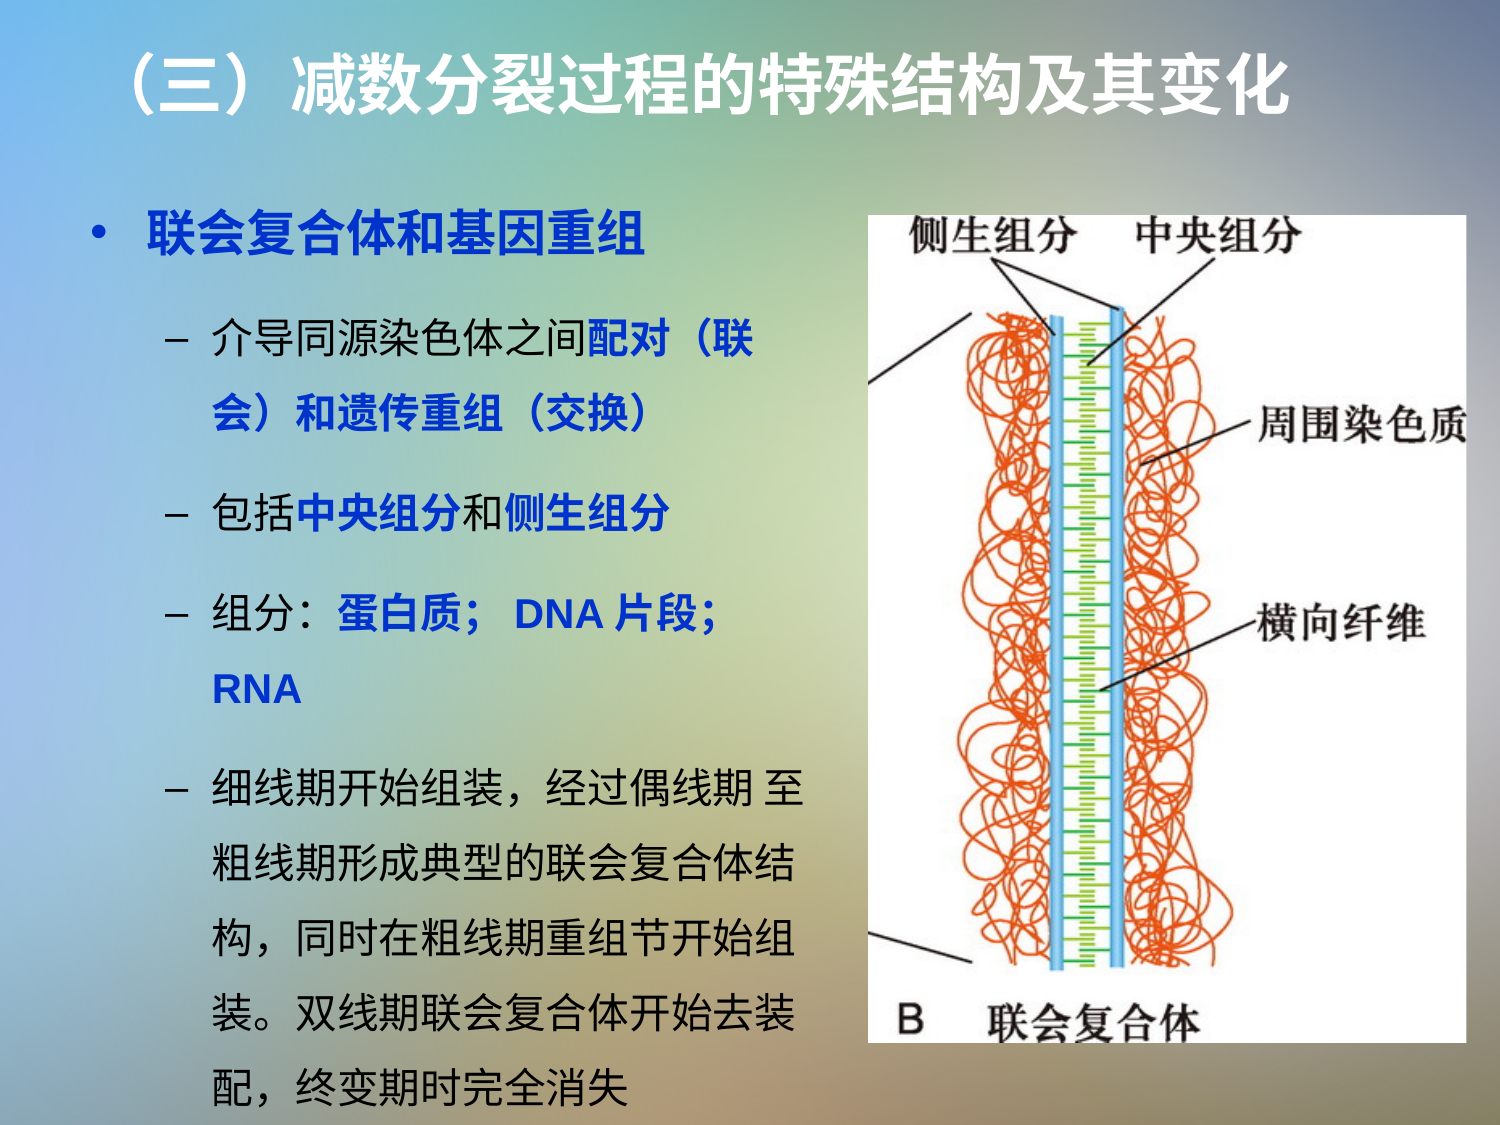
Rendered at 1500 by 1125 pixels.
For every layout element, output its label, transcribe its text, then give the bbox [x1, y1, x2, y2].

picture [0, 0, 1500, 1125]
title （三）减数分裂过程的特殊结构及其变化 [75, 23, 1425, 143]
list 联会复合体和基因重组 介导同源染色体之间配对（联会）和遗传重组（交换） 包括中央组分和侧生组分 组分：蛋白质；DNA片段；RNA 细线期开始组装，经过偶线期 至粗线期形成典型的联会复合体结构，同时在粗线期重组节开始组装。双线期联会复合体开始去装配，终变期时完全消失 [75, 179, 845, 1059]
